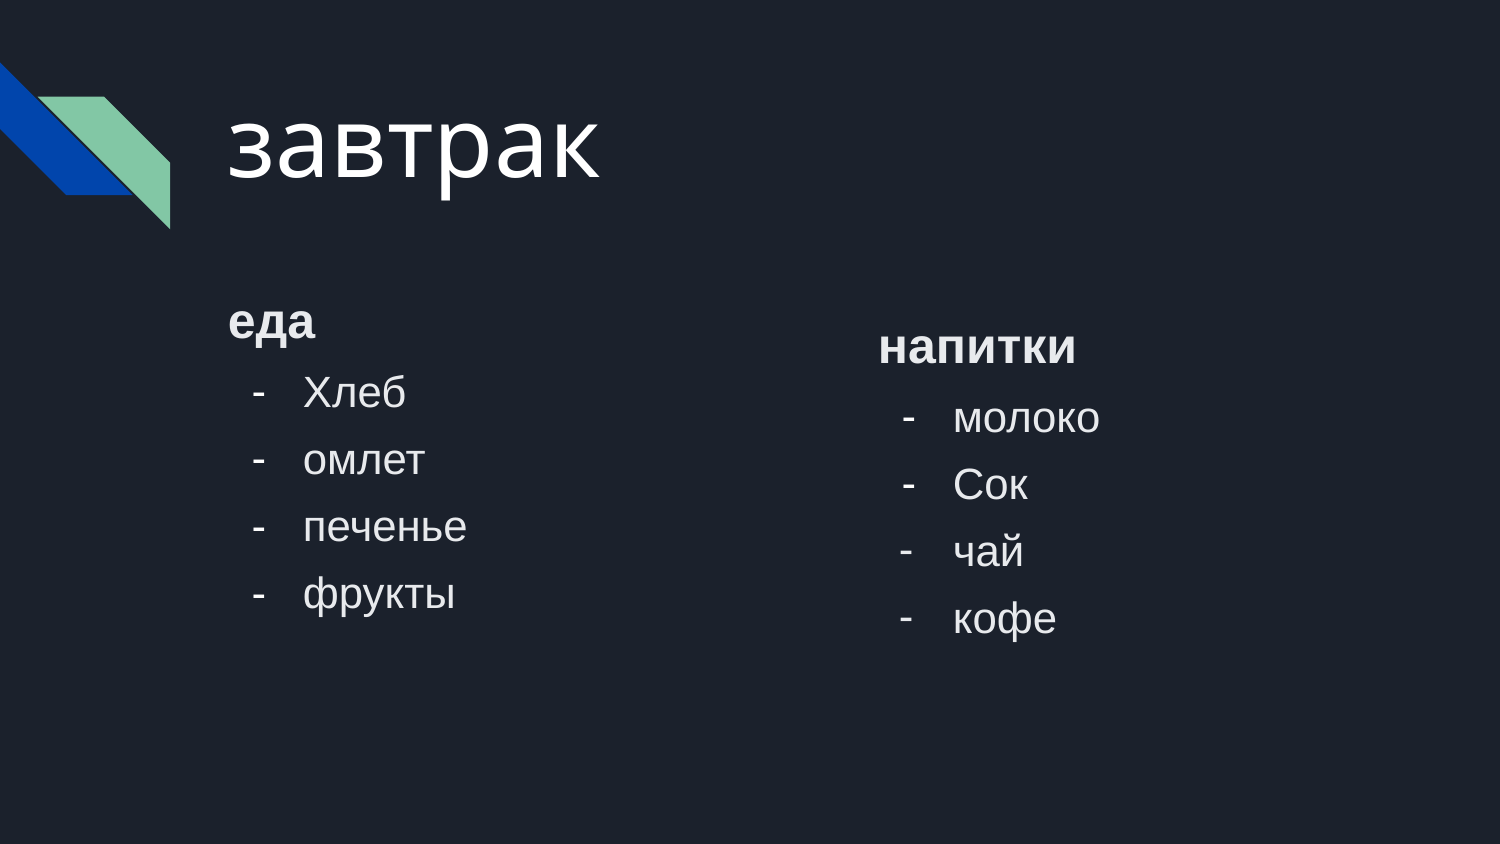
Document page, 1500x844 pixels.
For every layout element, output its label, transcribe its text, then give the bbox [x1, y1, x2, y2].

list еда Хлеб омлет печенье фрукты [212, 257, 792, 749]
title завтрак [212, 64, 1368, 215]
list напитки молоко Сок чай кофе [862, 282, 1442, 774]
